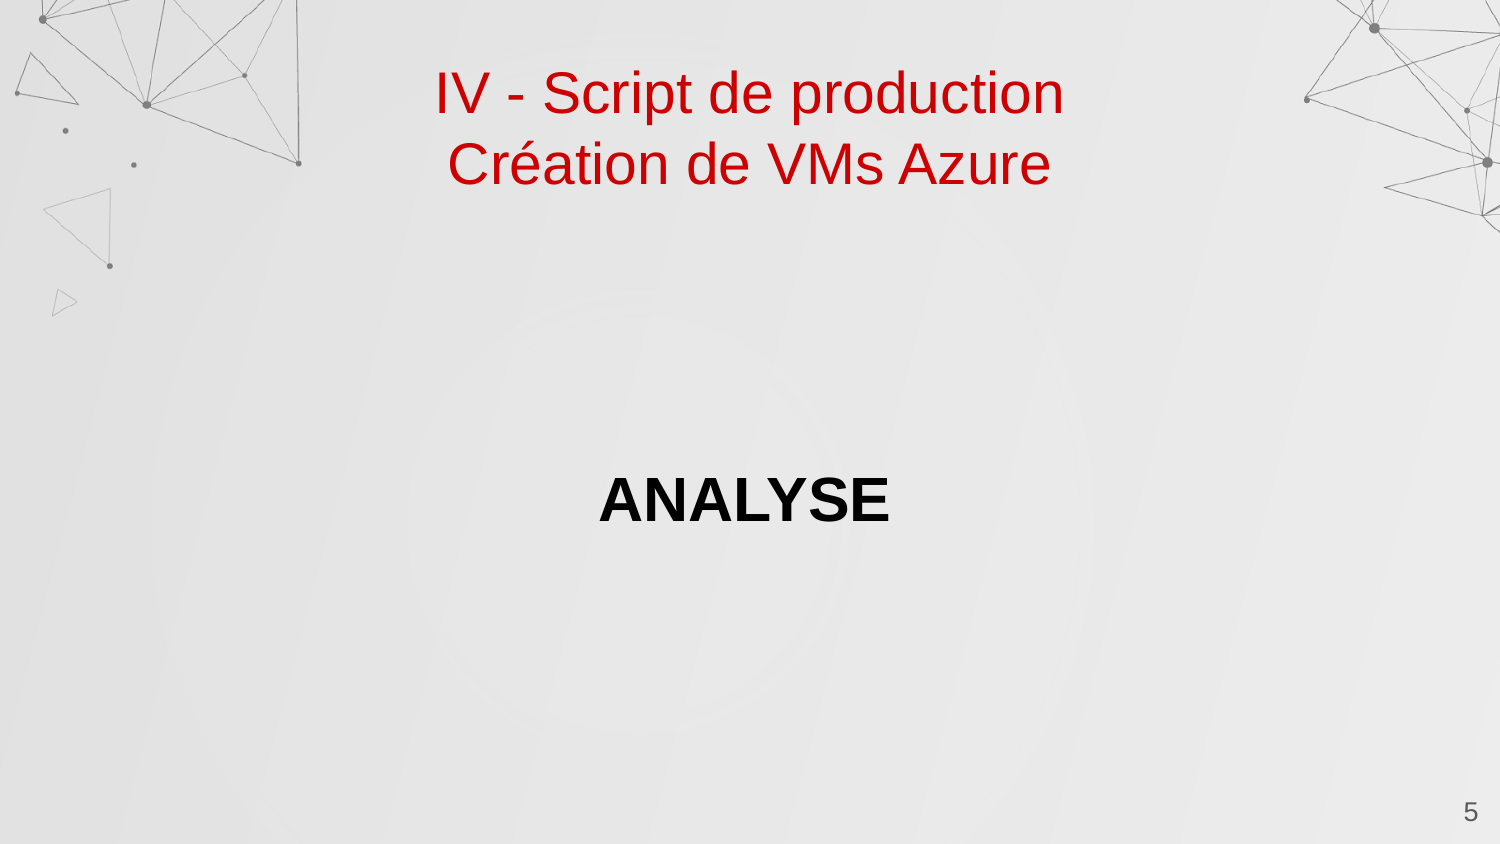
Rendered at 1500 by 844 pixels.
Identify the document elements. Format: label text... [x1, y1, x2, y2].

slide_number ‹#› [1403, 779, 1494, 844]
title IV - Script de production Création de VMs Azure [322, 39, 1178, 196]
picture [0, 0, 1500, 844]
text_box ANALYSE [583, 368, 917, 549]
